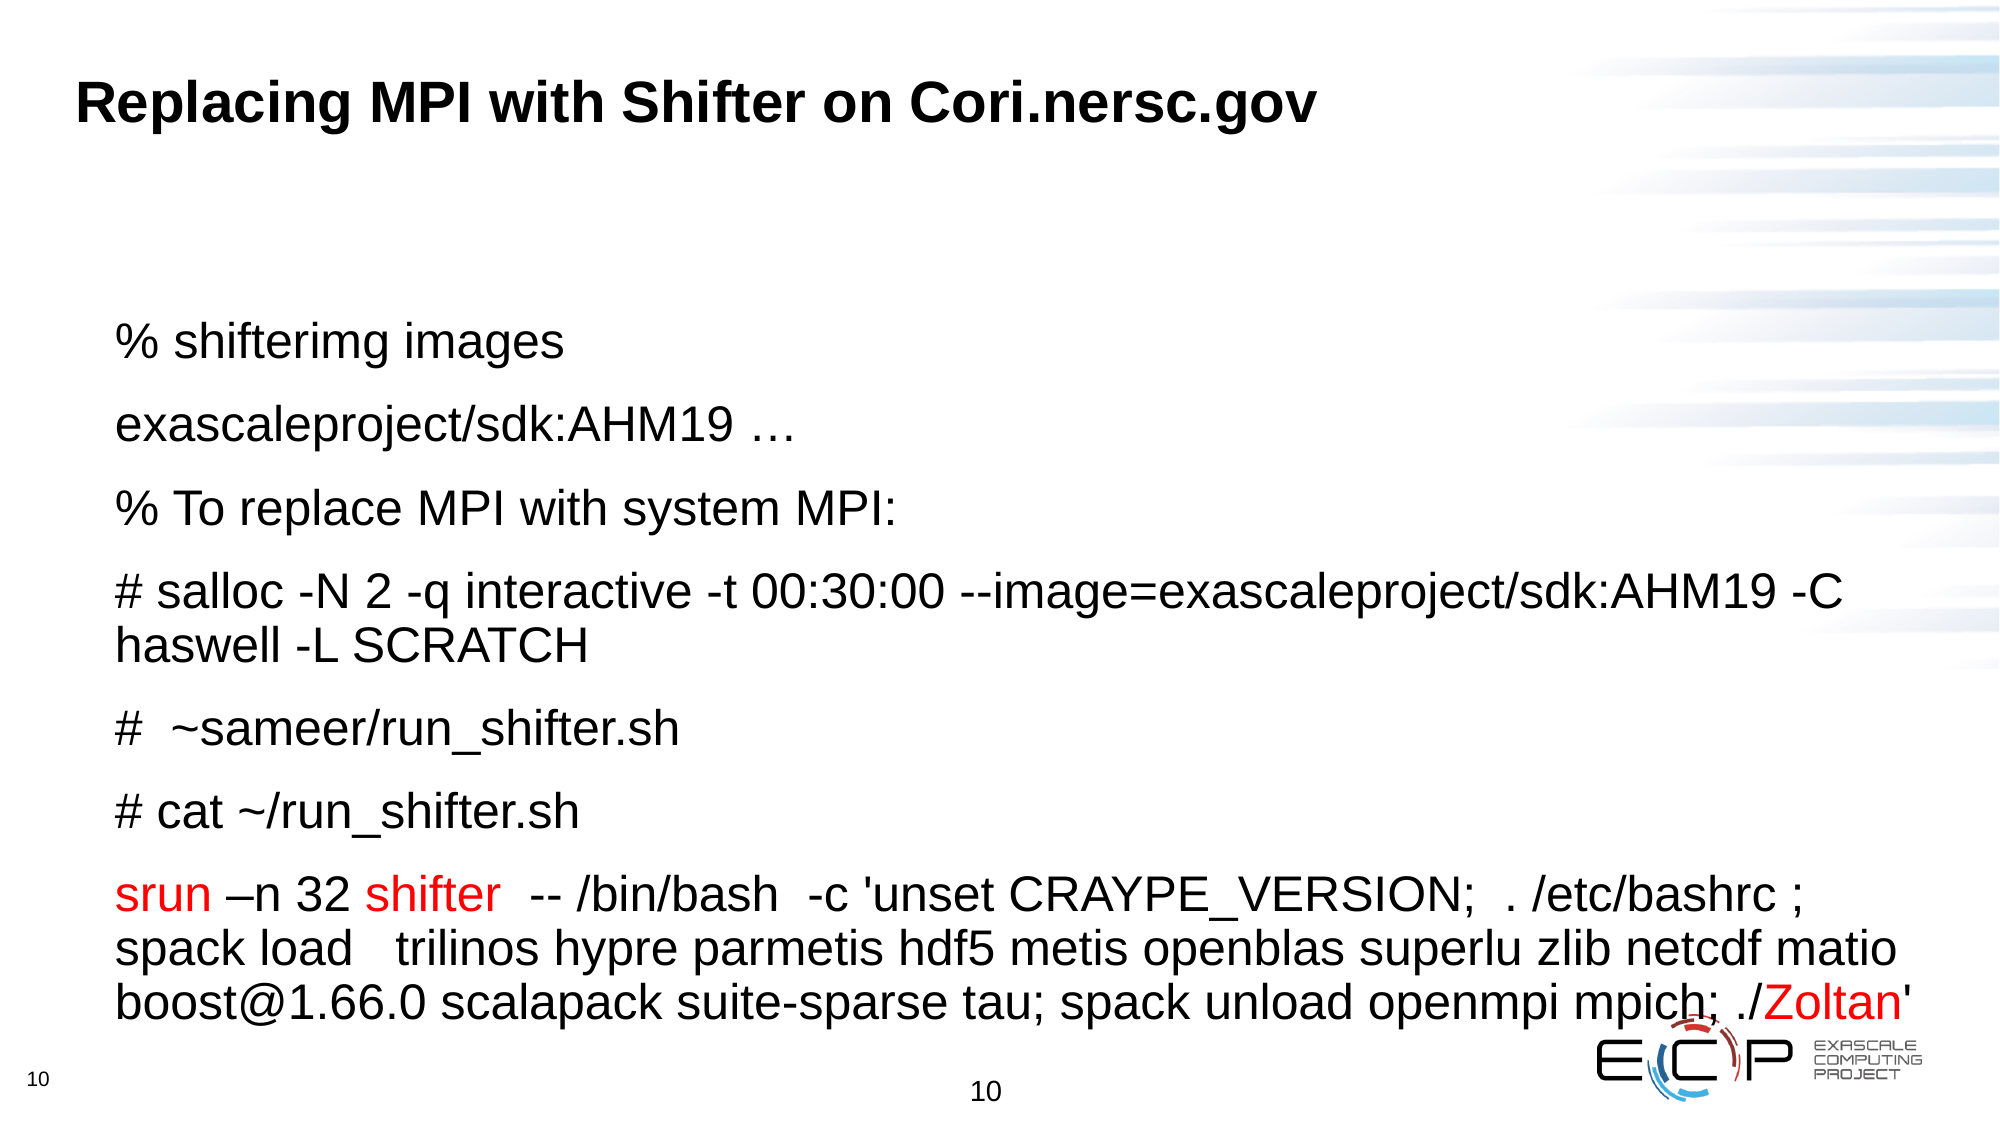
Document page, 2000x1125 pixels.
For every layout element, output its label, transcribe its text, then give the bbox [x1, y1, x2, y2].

picture [1597, 1034, 1922, 1102]
picture [1531, 0, 2000, 669]
title Replacing MPI with Shifter on Cori.nersc.gov [59, 67, 1927, 207]
slide_number 10 [949, 1061, 1050, 1092]
list % shifterimg images exascaleproject/sdk:AHM19 … % To replace MPI with system MPI: # salloc -N 2 -q interactive -t 00:30:00 --image=exascaleproject/sdk:AHM19 -C haswell -L SCRATCH # ~sameer/run_shifter.sh # cat ~/run_shifter.sh srun –n 32 shifter -- /bin/bash -c 'unset CRAYPE_VERSION; . /etc/bashrc ; spack load trilinos hypre parmetis hdf5 metis openblas superlu zlib netcdf matio boost@1.66.0 scalapack suite-sparse tau; spack unload openmpi mpich; ./Zoltan' [99, 307, 1932, 1034]
